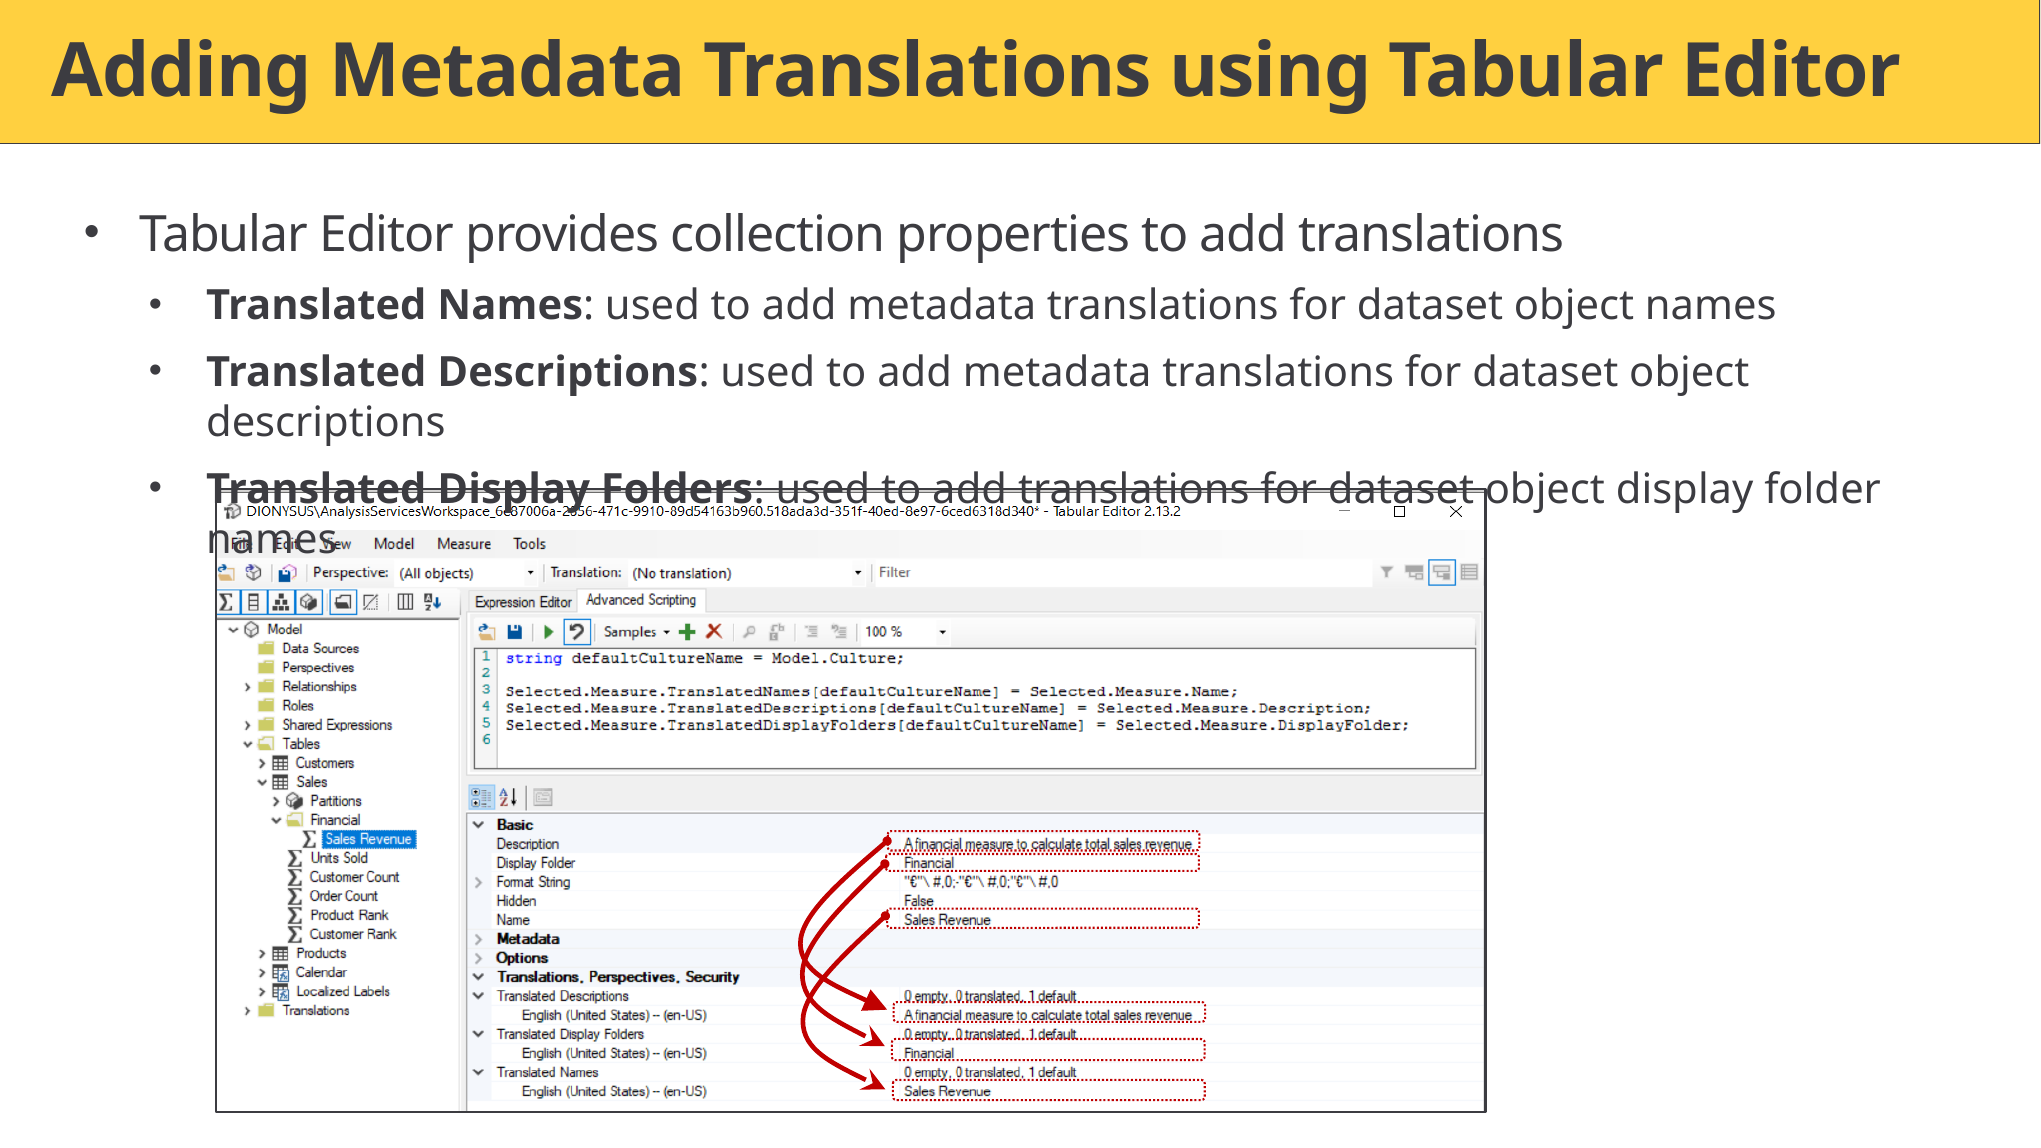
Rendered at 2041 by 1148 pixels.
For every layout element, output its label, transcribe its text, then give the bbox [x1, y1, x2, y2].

list Tabular Editor provides collection properties to add translations Translated Names: used to add metadata translations for dataset object names Translated Descriptions: used to add metadata translations for dataset object descriptions Translated Display Folders: used to add translations for dataset object display folder names [83, 201, 1988, 464]
title Adding Metadata Translations using Tabular Editor [51, 31, 1988, 113]
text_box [216, 489, 1485, 1112]
